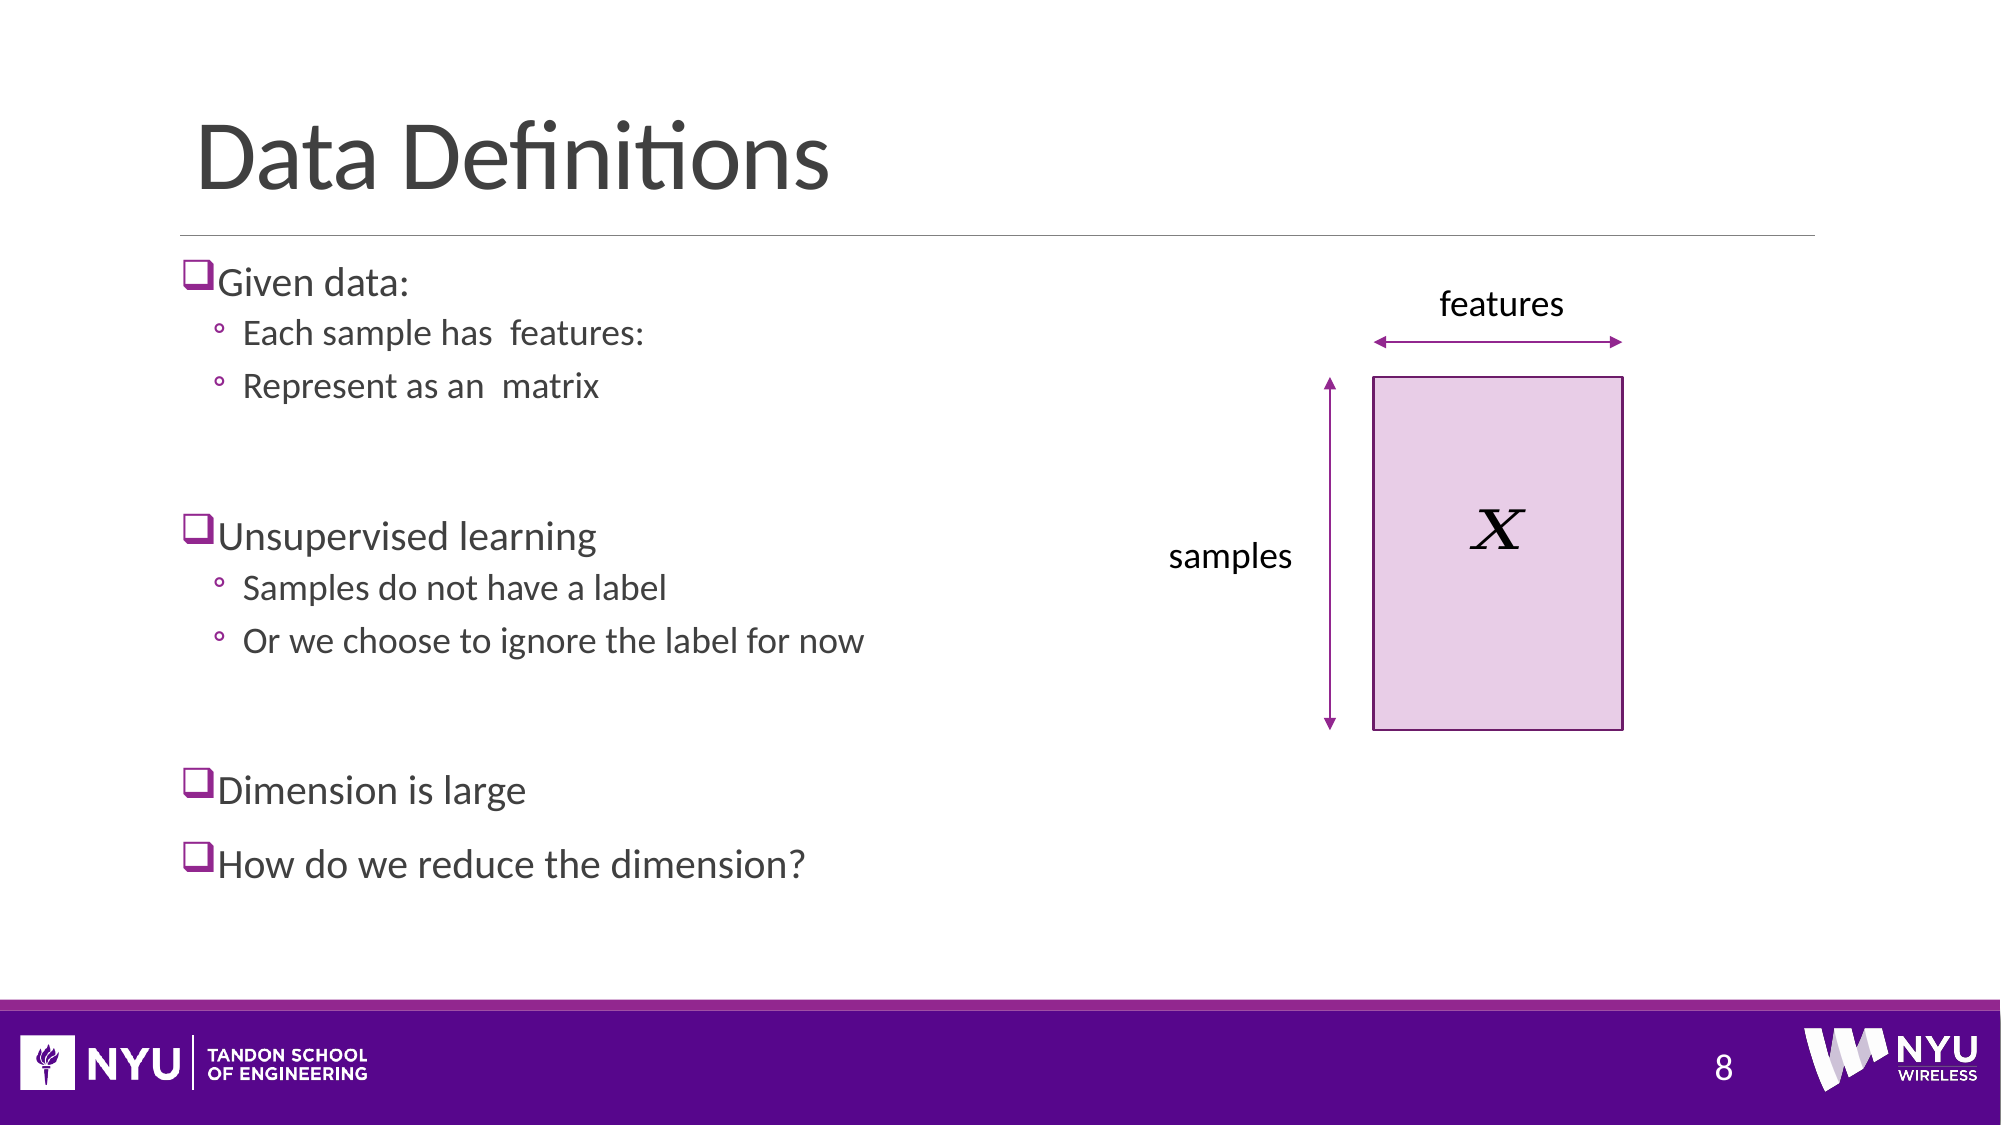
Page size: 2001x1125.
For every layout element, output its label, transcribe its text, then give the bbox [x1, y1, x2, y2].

slide_number 8 [1533, 1035, 1749, 1096]
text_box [1129, 270, 1623, 731]
title Data Definitions [180, 47, 1830, 218]
